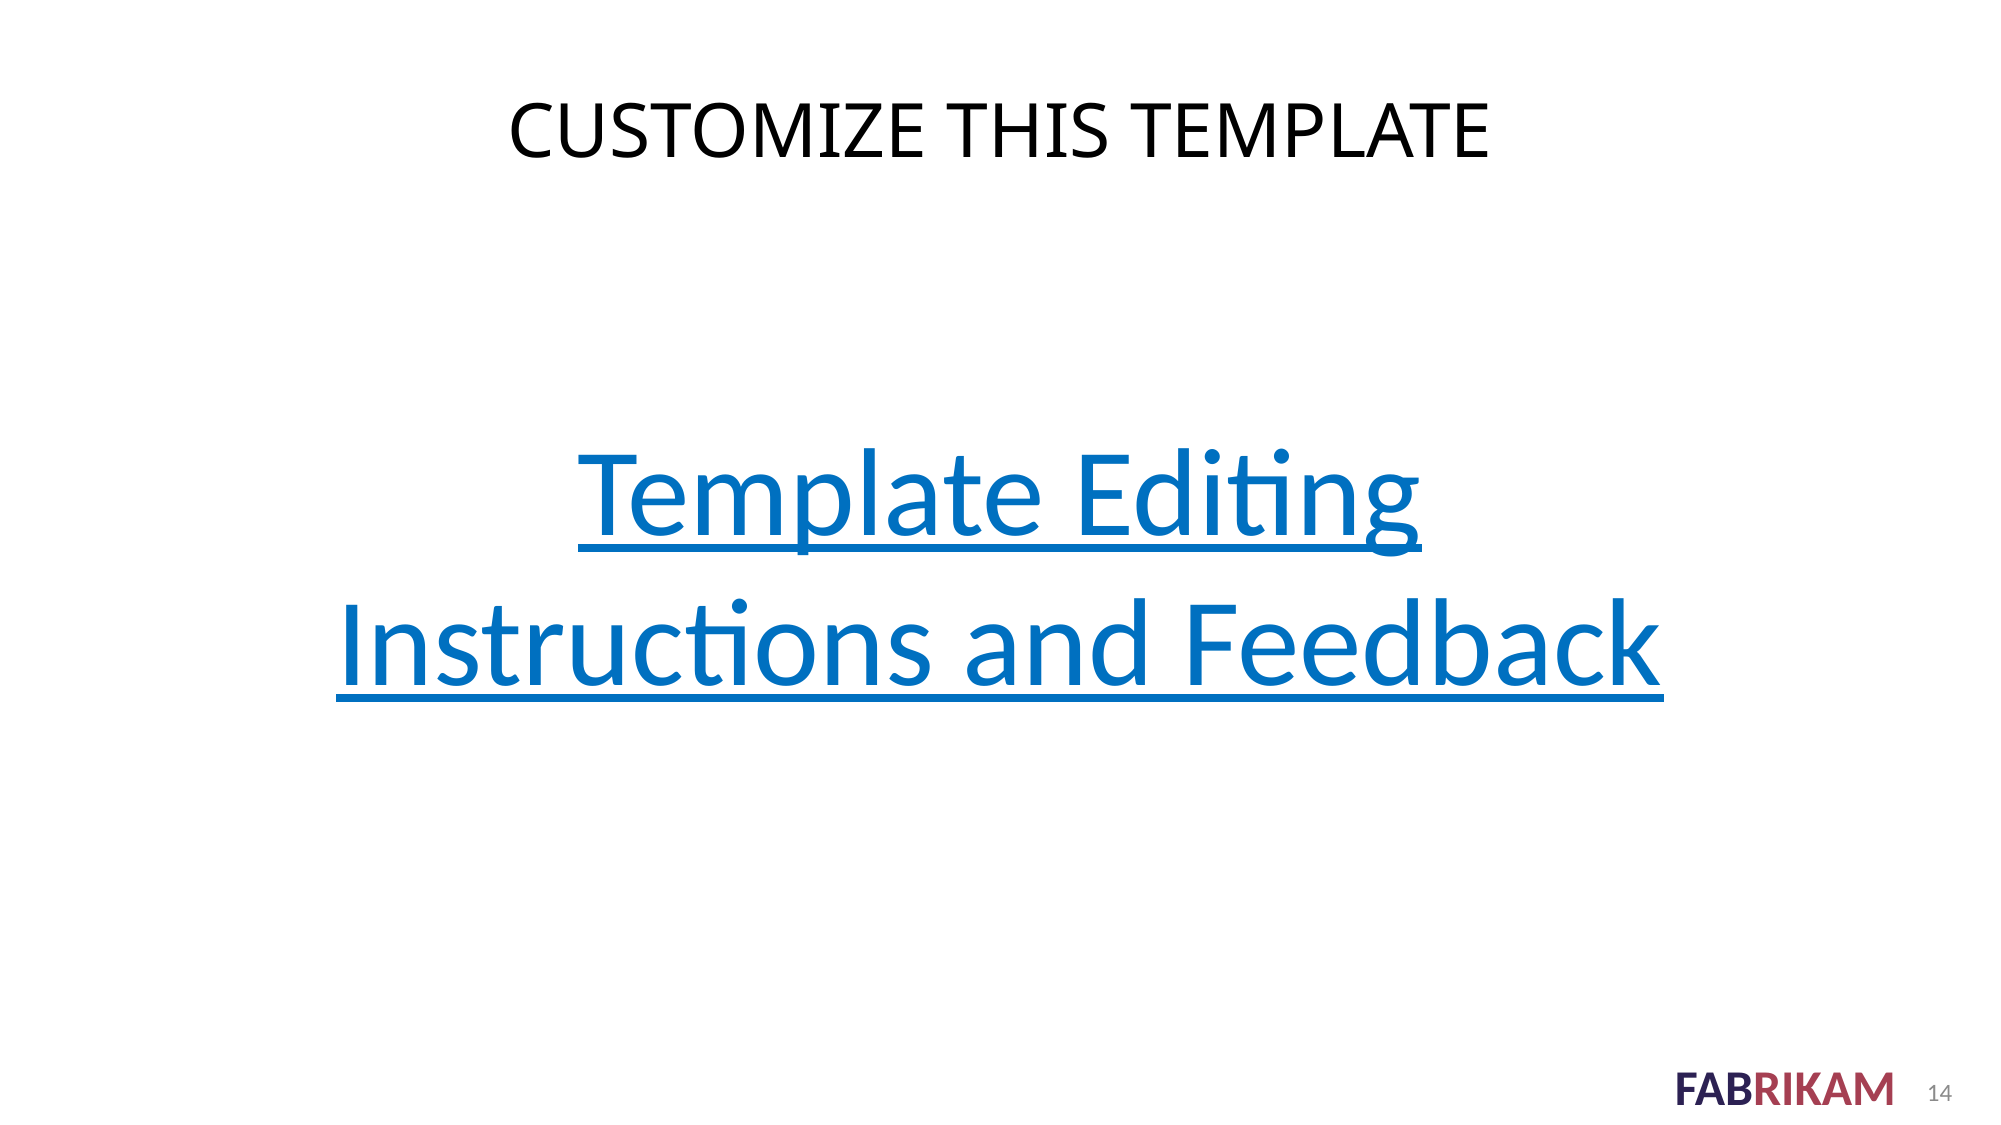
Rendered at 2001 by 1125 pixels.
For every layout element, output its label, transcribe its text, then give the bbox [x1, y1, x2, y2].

title Customize this Template [97, 59, 1903, 196]
slide_number 14 [1894, 1061, 1968, 1121]
text_box Template Editing Instructions and Feedback [253, 403, 1746, 719]
